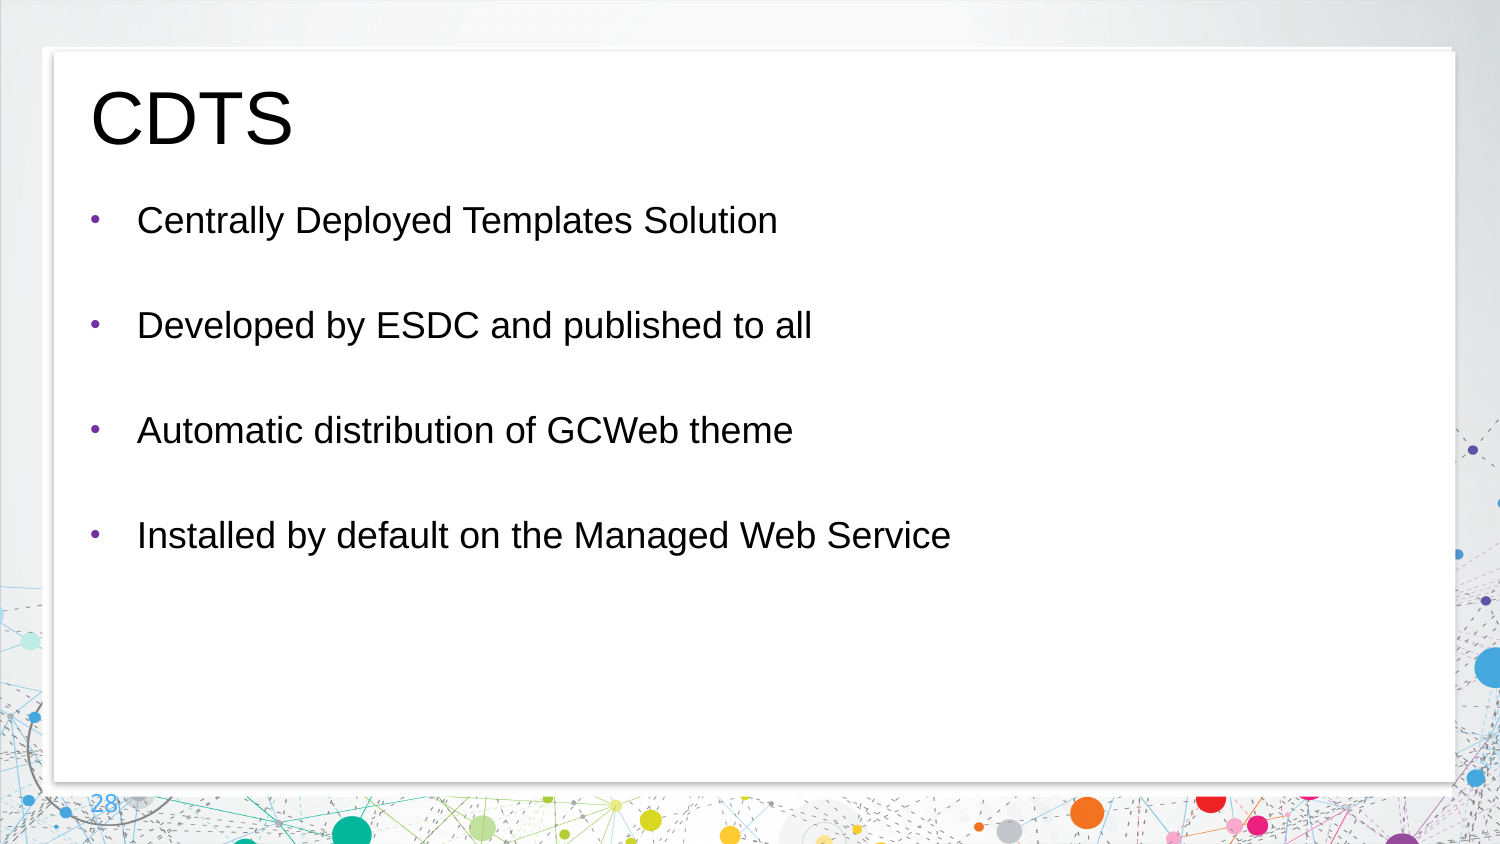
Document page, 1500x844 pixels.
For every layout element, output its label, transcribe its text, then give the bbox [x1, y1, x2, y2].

slide_number 28 [75, 782, 237, 827]
list Centrally Deployed Templates Solution Developed by ESDC and published to all Automatic distribution of GCWeb theme Installed by default on the Managed Web Service [75, 188, 1425, 766]
picture [0, 0, 1500, 844]
title CDTS [75, 46, 1425, 168]
